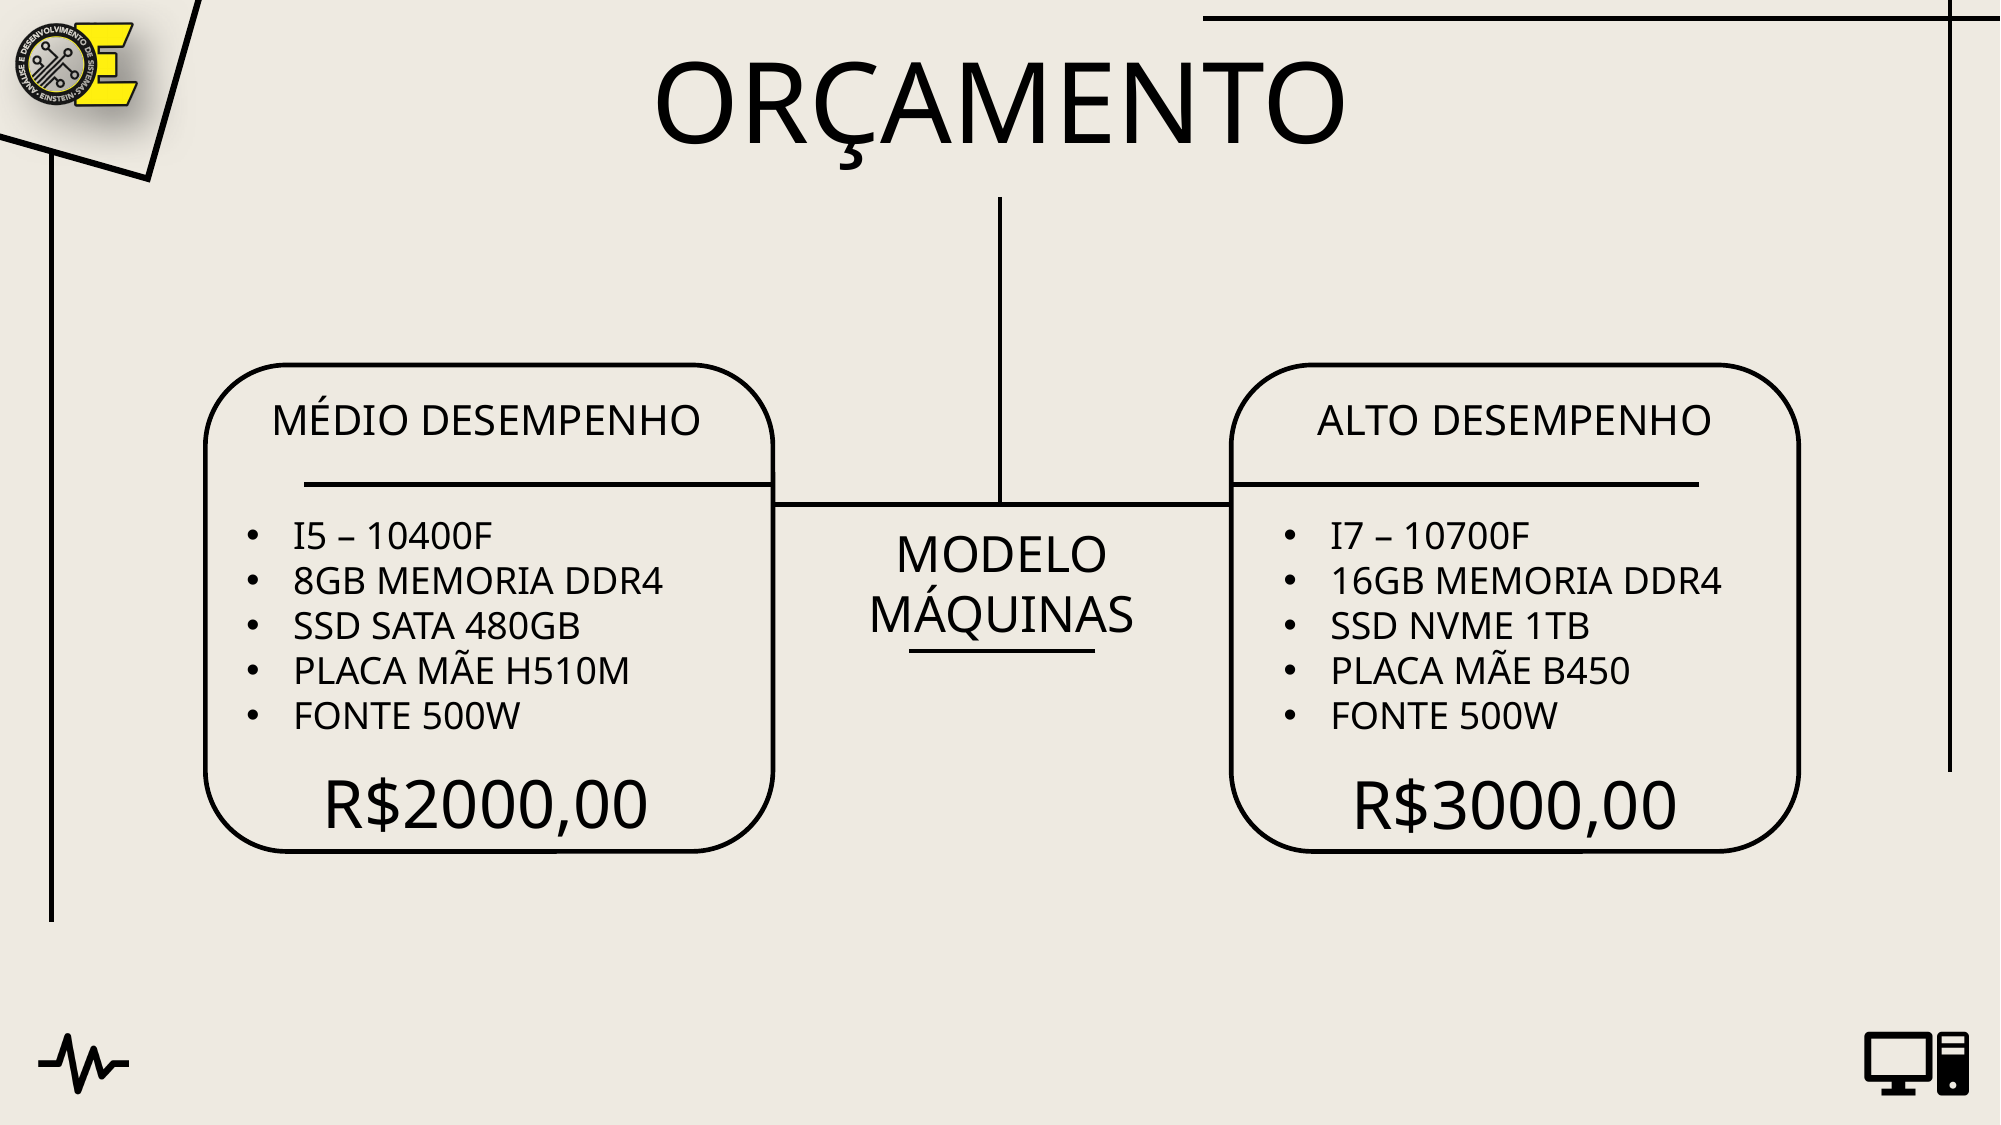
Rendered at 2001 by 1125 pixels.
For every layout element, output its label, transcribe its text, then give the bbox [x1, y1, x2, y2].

picture [15, 7, 138, 130]
picture [1862, 1009, 1971, 1118]
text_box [189, 364, 1812, 852]
title ORÇAMENTO [419, 18, 1582, 197]
picture [29, 1009, 138, 1118]
text_box [0, 0, 200, 180]
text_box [290, 754, 1712, 852]
